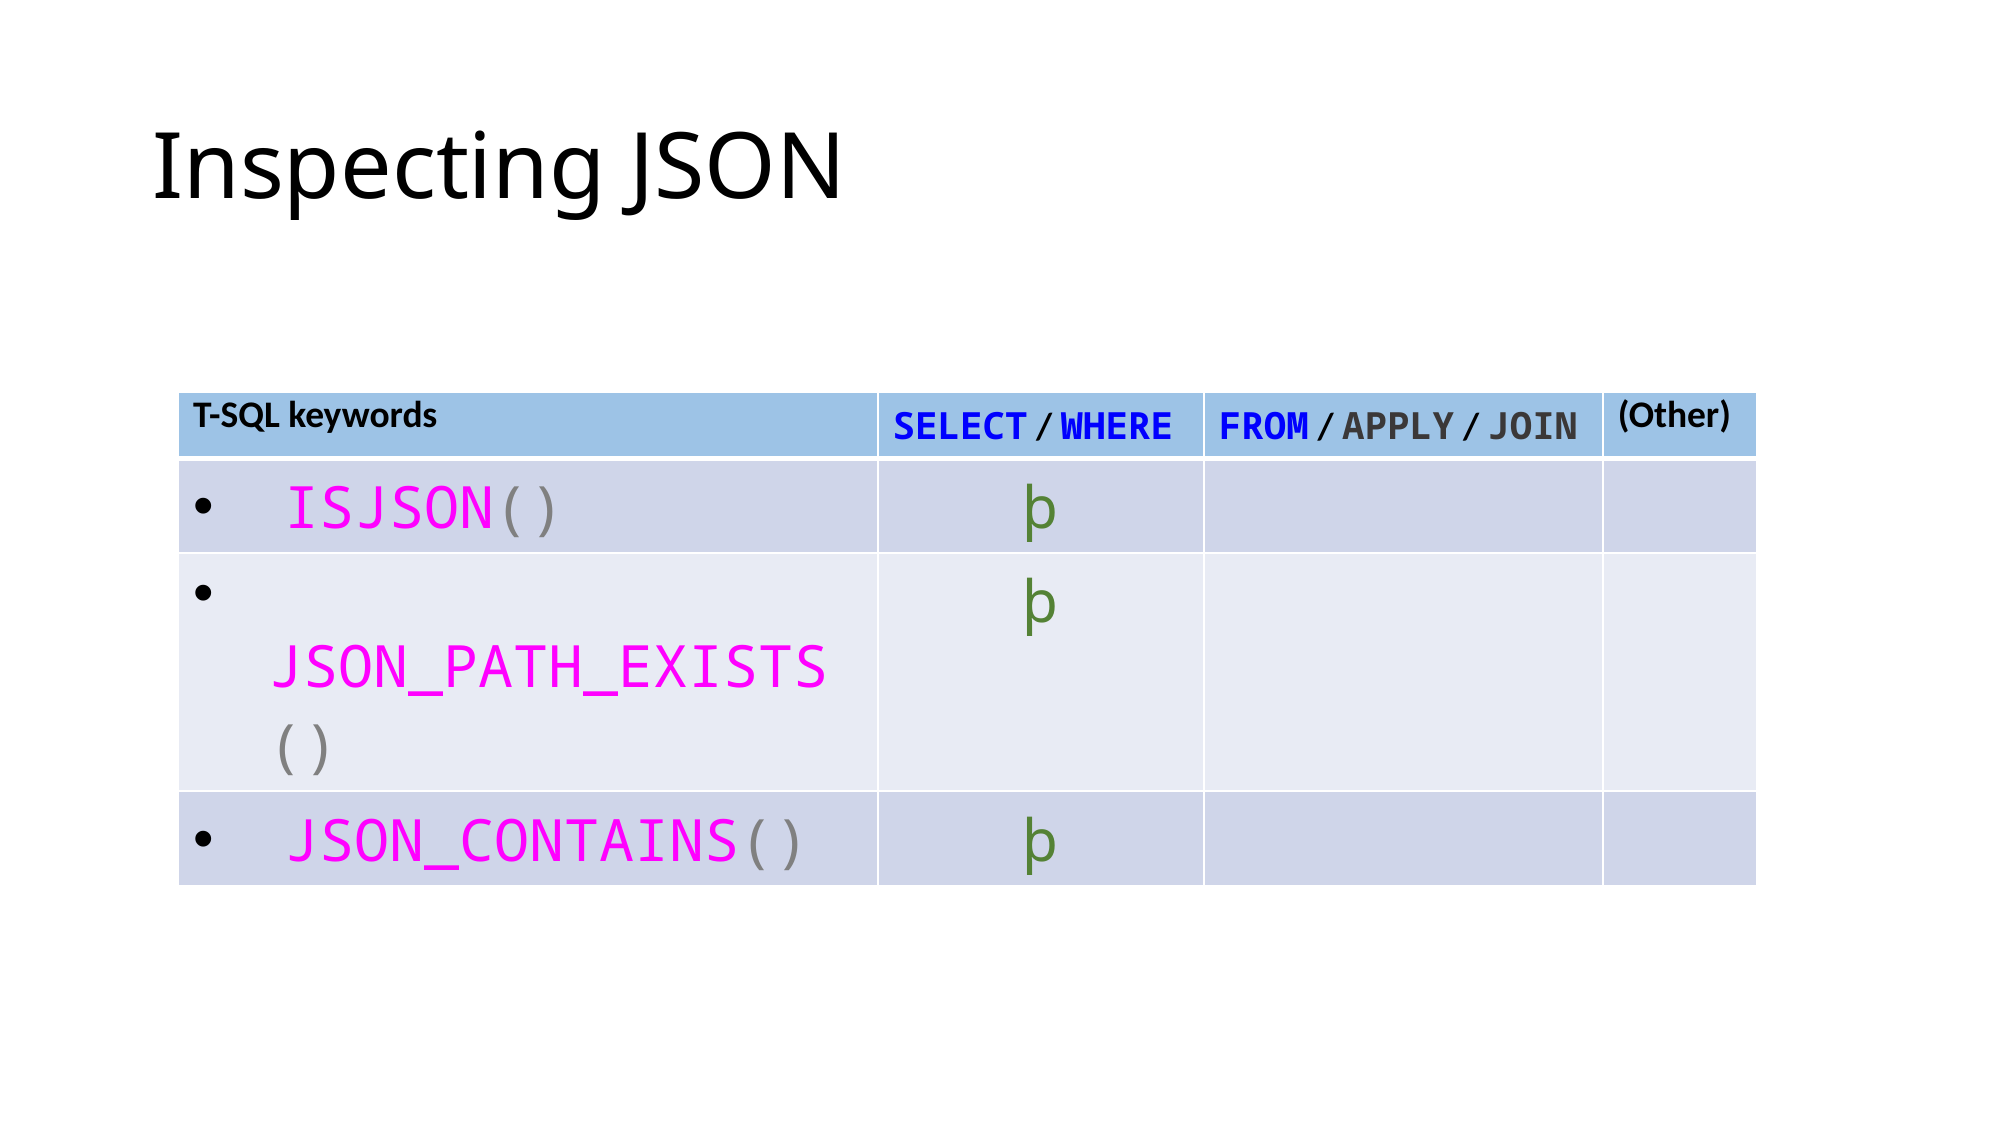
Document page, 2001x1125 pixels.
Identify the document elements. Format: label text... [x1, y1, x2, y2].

table_cell þ [879, 461, 1203, 552]
table_cell [1205, 461, 1602, 552]
table_cell þ [879, 554, 1203, 790]
table_header SELECT / WHERE [879, 393, 1203, 456]
table_cell JSON_CONTAINS() [179, 792, 877, 885]
table_cell [1604, 461, 1756, 552]
table_cell [1205, 792, 1602, 885]
table_cell ISJSON() [179, 461, 877, 552]
table_cell JSON_PATH_EXISTS() [179, 554, 877, 790]
table_header T-SQL keywords [179, 393, 877, 456]
title Inspecting JSON [137, 59, 1863, 278]
table_cell þ [879, 792, 1203, 885]
table_header FROM / APPLY / JOIN [1205, 393, 1602, 456]
table_cell [1205, 554, 1602, 790]
table_cell [1604, 792, 1756, 885]
table_cell [1604, 554, 1756, 790]
table_header (Other) [1604, 393, 1756, 456]
